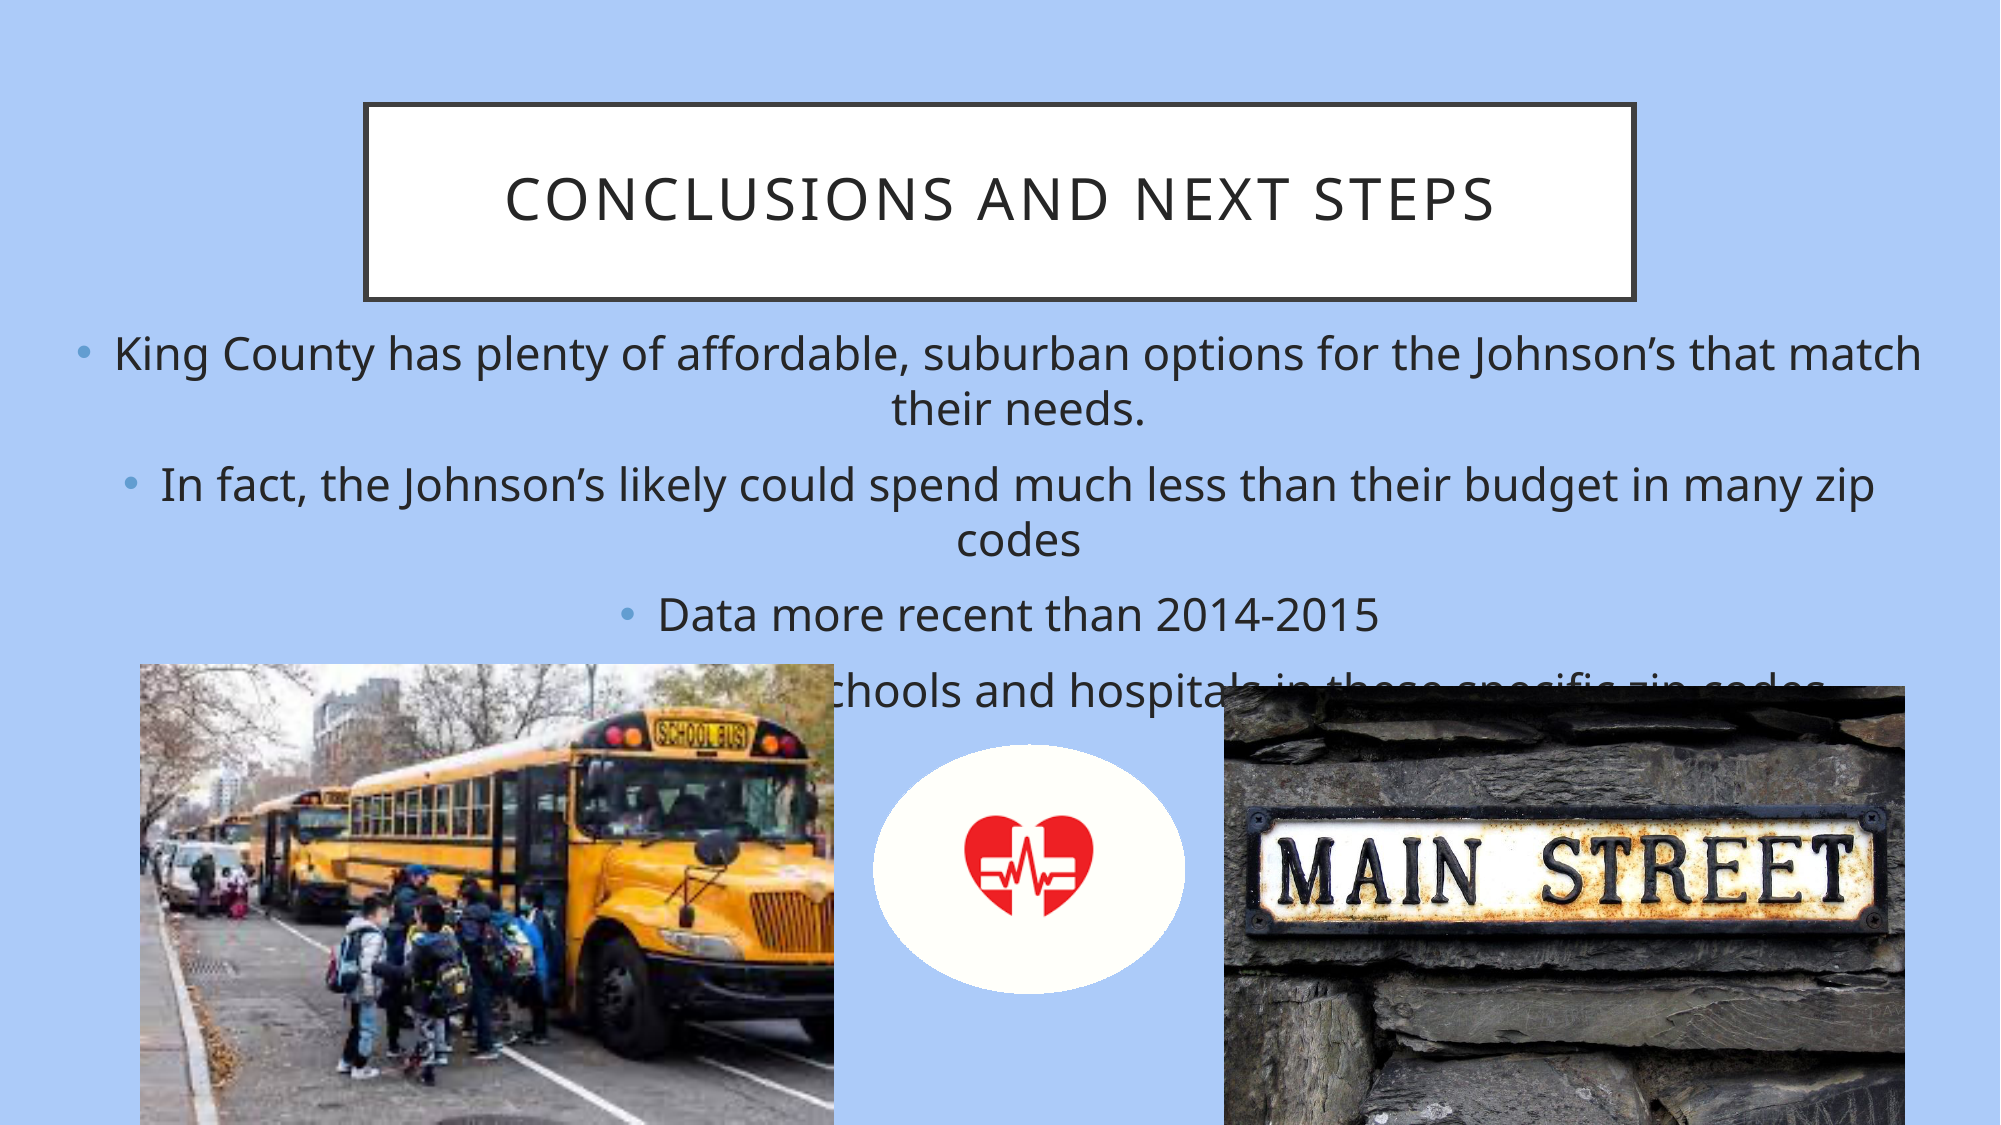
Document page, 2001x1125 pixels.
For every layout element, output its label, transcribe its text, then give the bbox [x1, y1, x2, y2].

title CONCLUSIONS and NEXT Steps [363, 102, 1637, 302]
picture [140, 664, 834, 1125]
list King County has plenty of affordable, suburban options for the Johnson’s that match their needs. In fact, the Johnson’s likely could spend much less than their budget in many zip codes Data more recent than 2014-2015 Data on the nearest towns, schools and hospitals in these specific zip codes [56, 316, 1944, 826]
picture [872, 743, 1186, 995]
picture [1224, 686, 1905, 1125]
